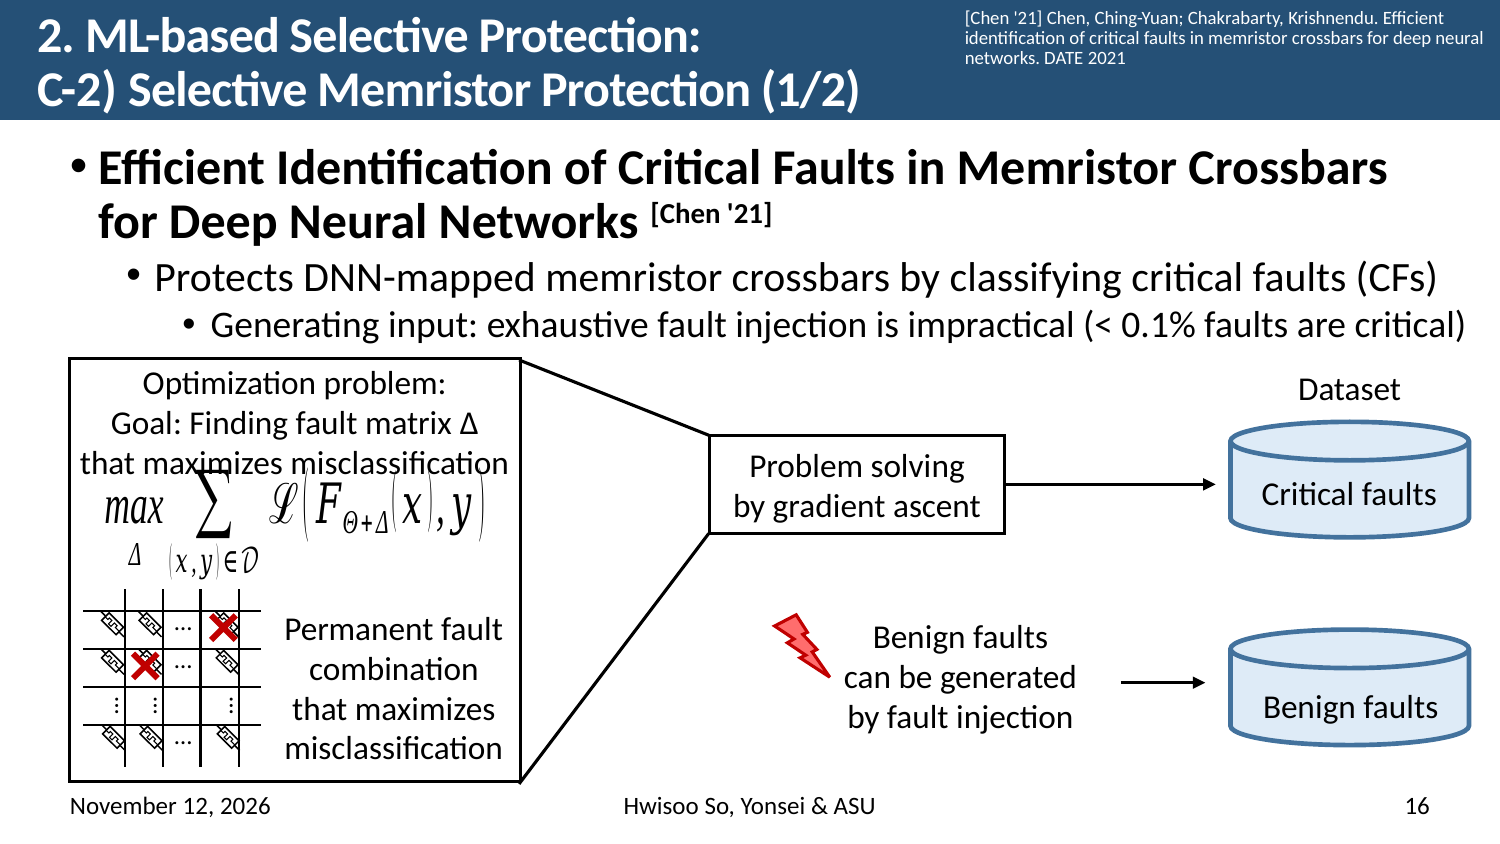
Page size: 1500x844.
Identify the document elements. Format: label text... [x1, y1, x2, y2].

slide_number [55, 782, 441, 827]
text_box Problem solving by gradient ascent [709, 434, 1006, 534]
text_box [83, 588, 262, 768]
text_box Benign faults [1248, 678, 1454, 733]
text_box Benign faults can be generated by fault injection [829, 607, 1093, 743]
footer Hwisoo So, Yonsei & ASU [496, 782, 1004, 827]
text_box [1229, 628, 1470, 747]
text_box Critical faults [1246, 464, 1453, 520]
text_box Optimization problem: Goal: Finding fault matrix Δ that maximizes misclassification [64, 353, 525, 489]
title 2. ML-based Selective Protection: C-2) Selective Memristor Protection (1/2) [22, 15, 1478, 111]
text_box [519, 533, 709, 784]
text_box Permanent fault combination that maximizes misclassification [269, 599, 519, 774]
text_box [1229, 420, 1470, 539]
text_box [Chen '21] Chen, Ching-Yuan; Chakrabarty, Krishnendu. Efficient identification of critical faults in memristor crossbars for deep neural networks. DATE 2021 [949, 0, 1500, 77]
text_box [519, 359, 709, 436]
list Efficient Identification of Critical Faults in Memristor Crossbars for Deep Neural Networks [Chen '21] Protects DNN-mapped memristor crossbars by classifying critical faults (CFs) Generating input: exhaustive fault injection is impractical (< 0.1% faults are critical) [55, 133, 1500, 728]
text_box [772, 613, 831, 678]
text_box [68, 728, 519, 783]
text_box Dataset [1283, 359, 1417, 415]
slide_number 16 [1059, 782, 1445, 827]
